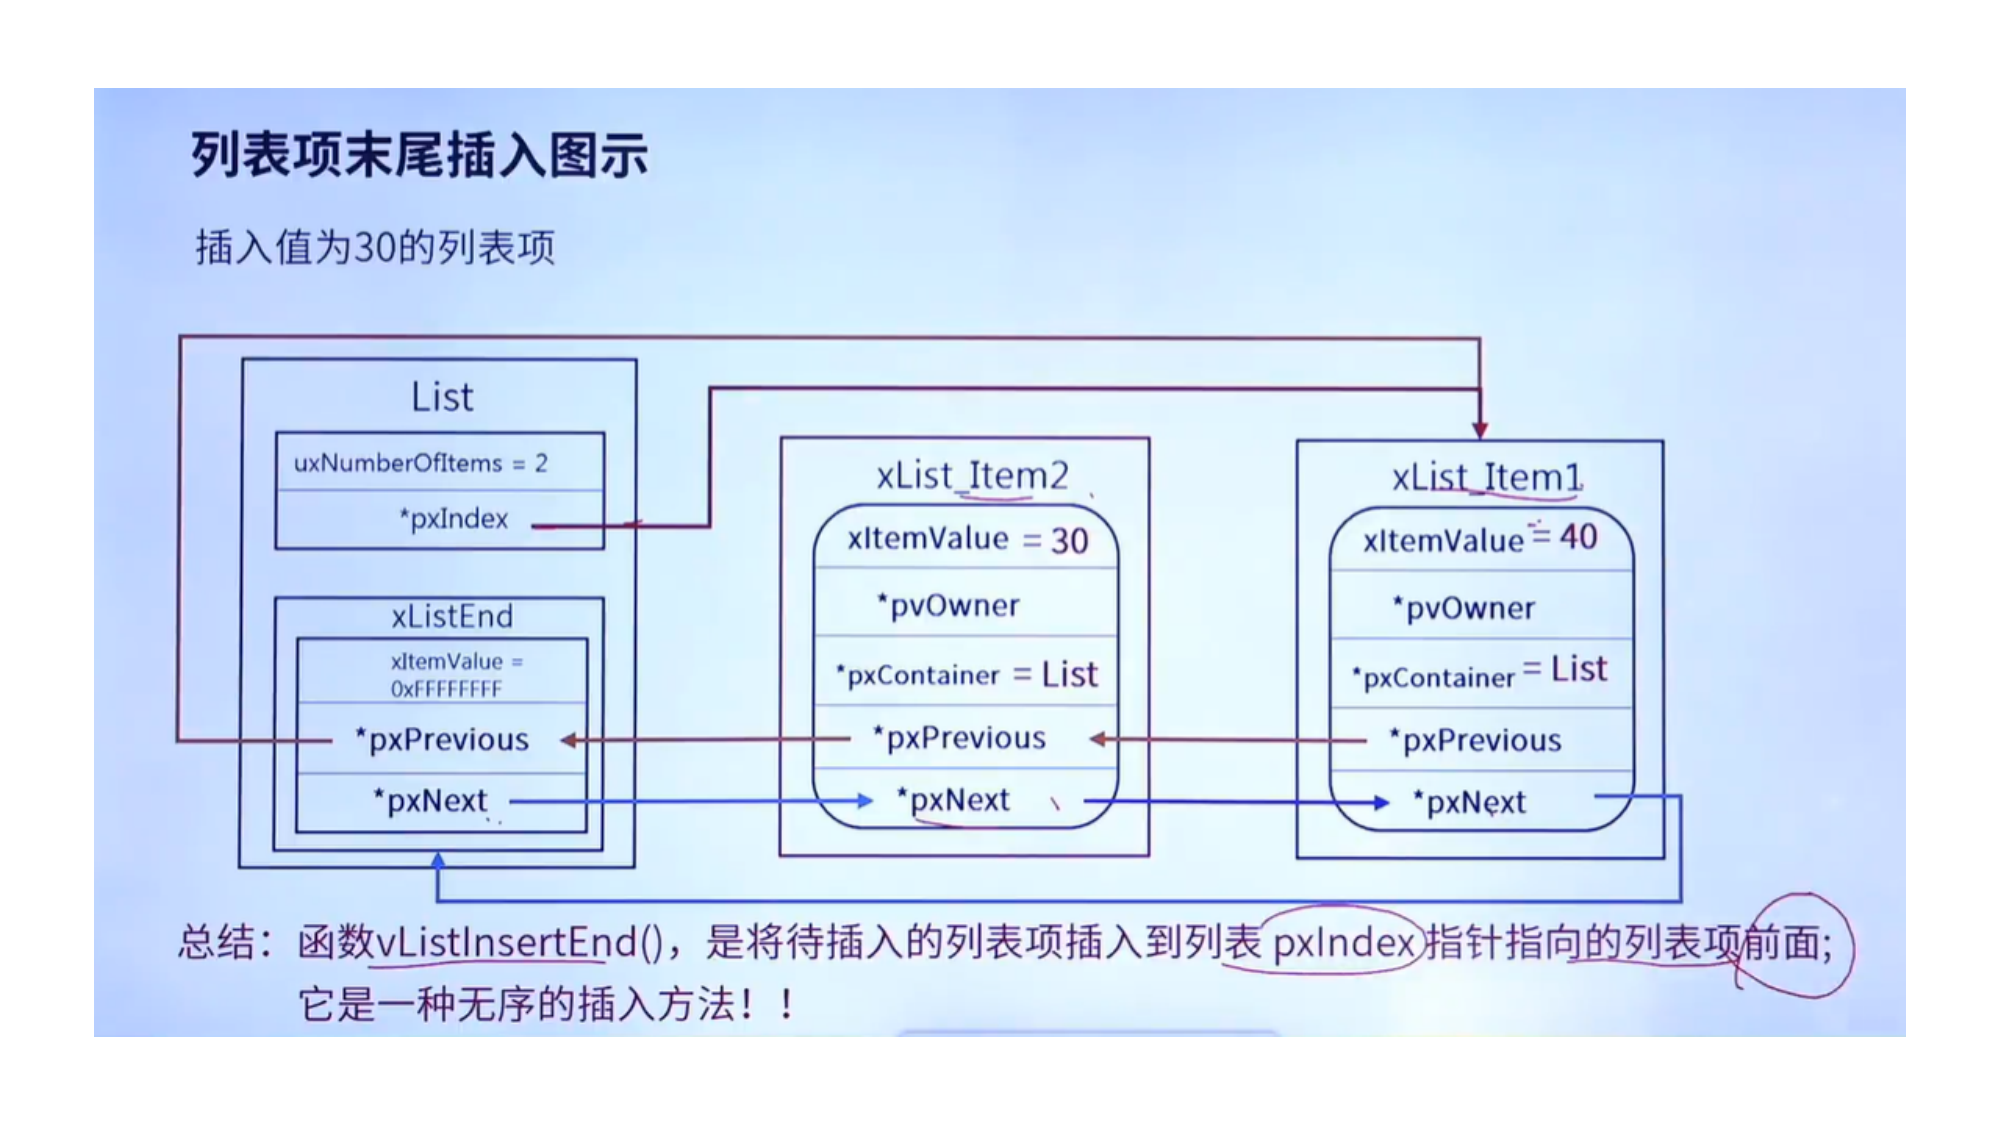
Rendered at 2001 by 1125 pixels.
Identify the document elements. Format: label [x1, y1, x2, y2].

picture [94, 88, 1906, 1037]
